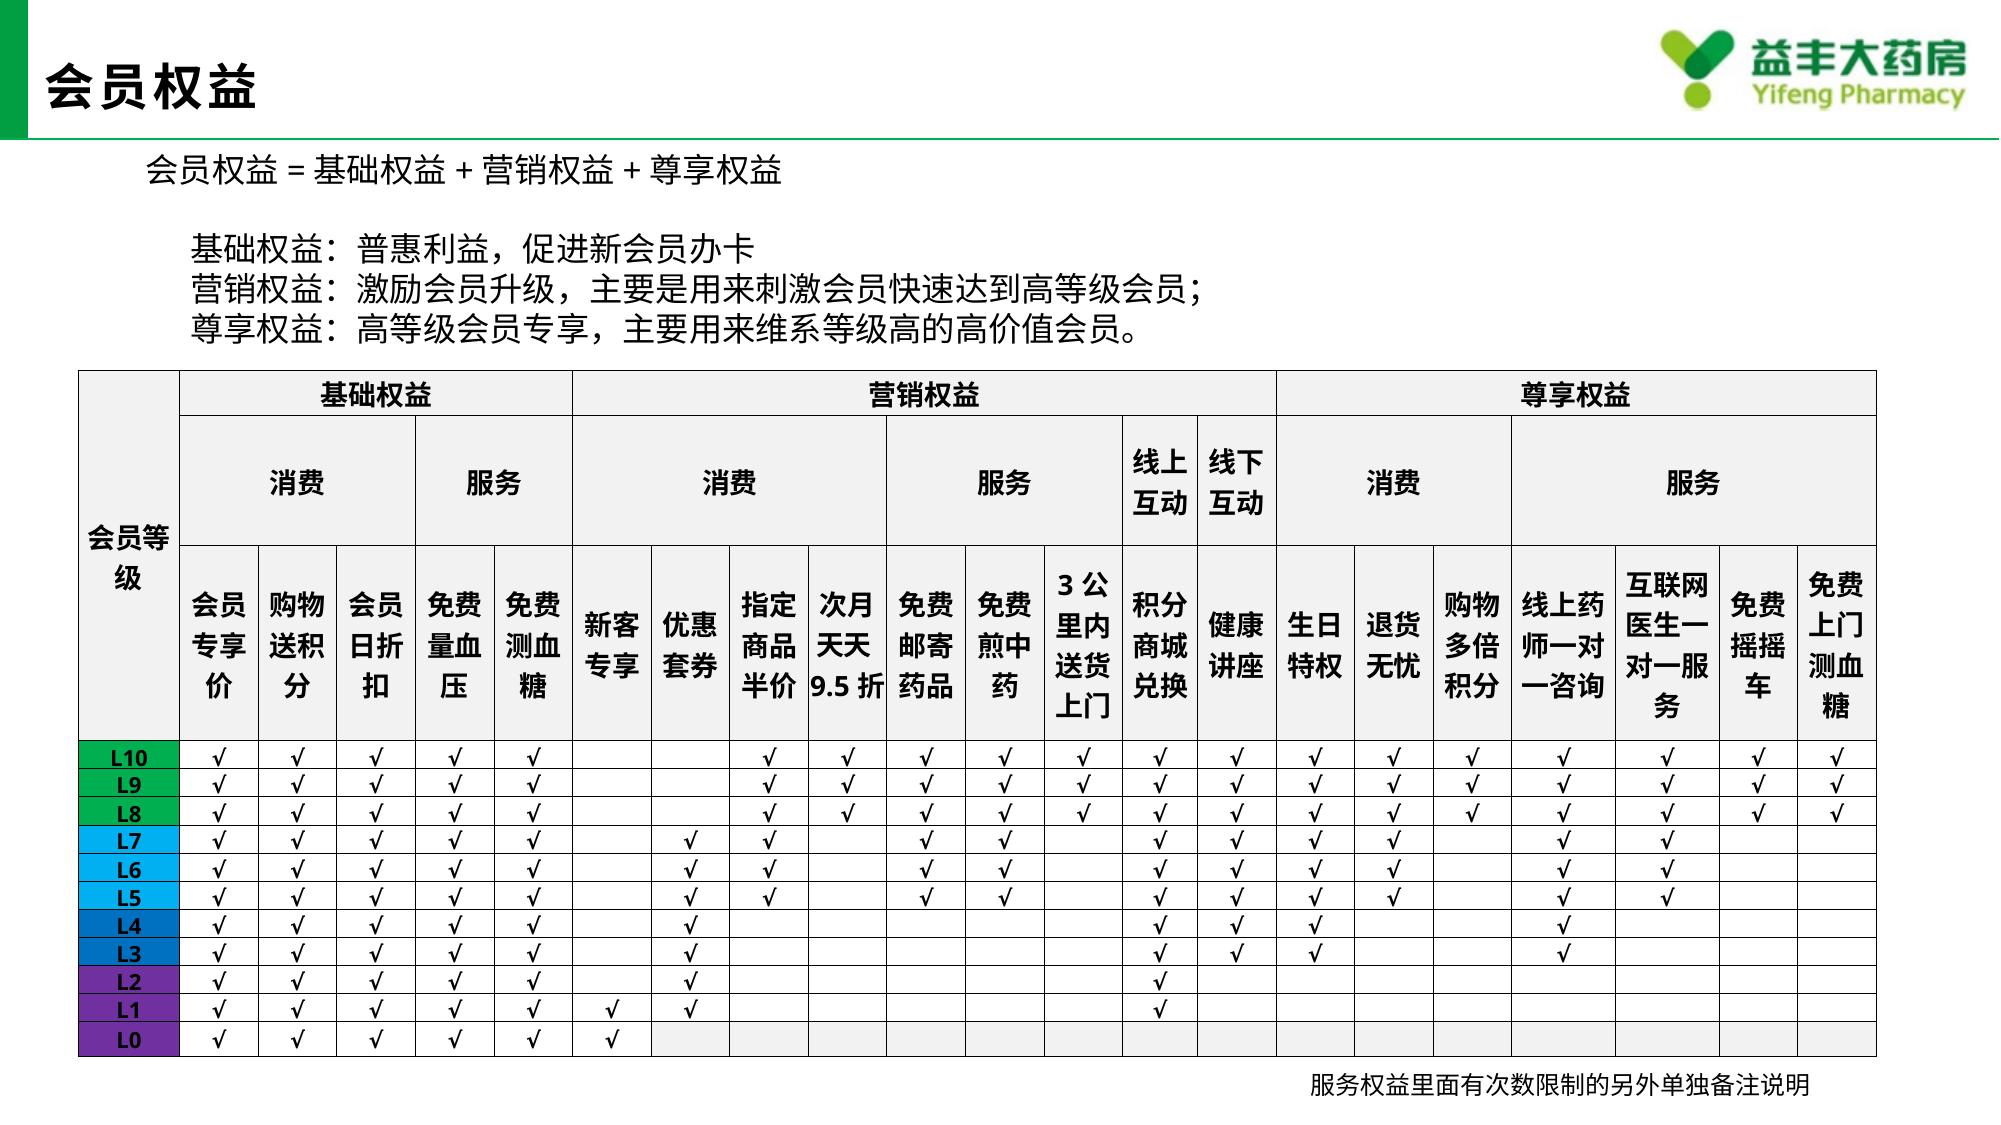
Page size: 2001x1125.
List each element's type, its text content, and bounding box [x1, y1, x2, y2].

table_cell √ [1123, 769, 1197, 796]
table_cell √ [652, 882, 729, 909]
table_cell [730, 938, 808, 965]
table_cell √ [337, 910, 415, 937]
table_cell L7 [79, 826, 179, 853]
table_cell √ [259, 966, 336, 993]
table_cell 新客专享 [573, 546, 651, 740]
table_cell √ [495, 826, 572, 853]
table_cell 购物多倍积分 [1434, 546, 1511, 740]
table_cell √ [180, 826, 258, 853]
table_cell 会员专享价 [180, 546, 258, 740]
table_cell √ [1355, 797, 1433, 825]
table_header 营销权益 [573, 371, 1276, 415]
table_cell [1198, 994, 1276, 1021]
picture [1640, 11, 1991, 127]
table_cell 免费摇摇车 [1720, 546, 1797, 740]
table_cell [1434, 854, 1511, 881]
table_cell 服务 [416, 416, 572, 545]
table_cell √ [1355, 741, 1433, 768]
table_cell [652, 1022, 729, 1056]
table_cell √ [1798, 769, 1876, 796]
table_cell √ [1123, 826, 1197, 853]
table_cell √ [1198, 826, 1276, 853]
table_cell √ [1355, 769, 1433, 796]
table_cell [573, 938, 651, 965]
table_cell √ [573, 994, 651, 1021]
table_cell L9 [79, 769, 179, 796]
table_cell √ [495, 854, 572, 881]
table_cell √ [1512, 741, 1615, 768]
table_cell √ [1198, 882, 1276, 909]
table_cell L0 [79, 1022, 179, 1056]
table_cell [1434, 826, 1511, 853]
table_cell √ [966, 797, 1044, 825]
table_cell [809, 854, 886, 881]
table_cell [1720, 1022, 1797, 1056]
table_cell [573, 826, 651, 853]
table_cell [1798, 1022, 1876, 1056]
table_cell [1277, 966, 1354, 993]
table_cell √ [1198, 910, 1276, 937]
table_cell √ [495, 910, 572, 937]
table_cell [1798, 994, 1876, 1021]
table_cell √ [180, 741, 258, 768]
table_cell √ [337, 741, 415, 768]
table_cell L5 [79, 882, 179, 909]
table_cell [1720, 910, 1797, 937]
table_cell [1720, 966, 1797, 993]
table_cell L8 [79, 797, 179, 825]
table_cell √ [180, 938, 258, 965]
table_cell √ [1277, 797, 1354, 825]
table_cell √ [1123, 938, 1197, 965]
table_cell √ [259, 797, 336, 825]
table_cell √ [1123, 741, 1197, 768]
table_cell √ [416, 938, 494, 965]
table_cell [573, 966, 651, 993]
table_cell [730, 994, 808, 1021]
table_cell √ [1123, 994, 1197, 1021]
table_cell [1045, 882, 1122, 909]
table_cell √ [337, 769, 415, 796]
table_cell [730, 910, 808, 937]
table_cell [887, 994, 965, 1021]
table_cell [1045, 1022, 1122, 1056]
text_box 会员权益=基础权益+营销权益+尊享权益 基础权益：普惠利益，促进新会员办卡 营销权益：激励会员升级，主要是用来刺激会员快速达到高等级会员； 尊享权益：高等级会员专享，主要用来维系等级高的高价值会员。 [95, 138, 1986, 359]
table_cell √ [652, 854, 729, 881]
table_cell √ [180, 1022, 258, 1056]
table_cell √ [1434, 797, 1511, 825]
table_cell √ [337, 882, 415, 909]
table_cell √ [966, 854, 1044, 881]
table_cell √ [1434, 741, 1511, 768]
table_cell 免费邮寄药品 [887, 546, 965, 740]
table_cell √ [1198, 797, 1276, 825]
table_cell [1355, 938, 1433, 965]
table_cell √ [1512, 797, 1615, 825]
table_cell [1720, 826, 1797, 853]
table_cell [887, 1022, 965, 1056]
table_cell √ [652, 910, 729, 937]
table_cell √ [495, 741, 572, 768]
table_cell [809, 826, 886, 853]
table_cell √ [1355, 882, 1433, 909]
table_cell [1512, 994, 1615, 1021]
table_cell √ [809, 741, 886, 768]
table_cell √ [652, 938, 729, 965]
table_cell [1616, 994, 1719, 1021]
table_cell √ [1616, 882, 1719, 909]
table_cell √ [1123, 966, 1197, 993]
table_cell [1355, 910, 1433, 937]
table_cell [1798, 882, 1876, 909]
table_cell √ [1045, 741, 1122, 768]
table_cell 指定商品半价 [730, 546, 808, 740]
table_cell √ [416, 769, 494, 796]
table_cell L2 [79, 966, 179, 993]
table_cell [1798, 854, 1876, 881]
table_cell 线下互动 [1198, 416, 1276, 545]
table_cell [1720, 854, 1797, 881]
table_cell [730, 1022, 808, 1056]
table_cell √ [966, 741, 1044, 768]
table_cell [1045, 826, 1122, 853]
table_cell √ [1798, 797, 1876, 825]
table_cell √ [259, 854, 336, 881]
table_cell √ [1512, 826, 1615, 853]
table_cell 退货无忧 [1355, 546, 1433, 740]
table_cell √ [1123, 797, 1197, 825]
table_cell 消费 [1277, 416, 1511, 545]
table_cell √ [259, 1022, 336, 1056]
table_cell √ [730, 854, 808, 881]
table_cell [1798, 826, 1876, 853]
table_cell [1720, 994, 1797, 1021]
table_cell [1720, 938, 1797, 965]
table_cell [1355, 1022, 1433, 1056]
table_cell √ [495, 769, 572, 796]
table_cell [1434, 1022, 1511, 1056]
table_cell [809, 910, 886, 937]
table_cell [887, 966, 965, 993]
table_cell √ [259, 994, 336, 1021]
table_cell √ [887, 741, 965, 768]
table_cell √ [259, 741, 336, 768]
table_cell √ [1277, 741, 1354, 768]
table_header 会员等级 [79, 371, 179, 740]
table_cell √ [416, 826, 494, 853]
table_cell √ [1277, 882, 1354, 909]
table_cell √ [730, 741, 808, 768]
table_cell √ [259, 938, 336, 965]
table_cell 积分商城兑换 [1123, 546, 1197, 740]
table_cell [1616, 966, 1719, 993]
table_cell √ [1512, 910, 1615, 937]
table_cell √ [1512, 769, 1615, 796]
table_cell √ [416, 910, 494, 937]
table_cell √ [180, 882, 258, 909]
table_cell √ [416, 1022, 494, 1056]
table_cell 消费 [180, 416, 415, 545]
table_cell √ [652, 966, 729, 993]
table_cell √ [337, 994, 415, 1021]
table_cell √ [1123, 854, 1197, 881]
table_cell L3 [79, 938, 179, 965]
table_cell √ [966, 826, 1044, 853]
table_cell √ [1045, 769, 1122, 796]
table_cell [730, 966, 808, 993]
table_cell √ [809, 769, 886, 796]
table_cell √ [1355, 854, 1433, 881]
table_cell √ [1277, 826, 1354, 853]
table_cell L10 [79, 741, 179, 768]
table_cell √ [1616, 769, 1719, 796]
table_cell √ [337, 826, 415, 853]
table_cell [1434, 882, 1511, 909]
table_cell [809, 1022, 886, 1056]
table_cell √ [416, 994, 494, 1021]
table_cell √ [887, 854, 965, 881]
table_cell √ [180, 994, 258, 1021]
table_cell [573, 797, 651, 825]
table_cell √ [887, 826, 965, 853]
table_cell √ [337, 797, 415, 825]
table_cell √ [573, 1022, 651, 1056]
table_cell [1798, 938, 1876, 965]
table_cell [1123, 1022, 1197, 1056]
table_cell √ [730, 769, 808, 796]
table_cell √ [1512, 938, 1615, 965]
table_cell √ [1616, 741, 1719, 768]
table_cell [1045, 910, 1122, 937]
table_cell √ [337, 1022, 415, 1056]
table_cell [1720, 882, 1797, 909]
table_cell [1045, 994, 1122, 1021]
table_cell √ [1198, 769, 1276, 796]
table_cell √ [1045, 797, 1122, 825]
table_cell √ [1277, 854, 1354, 881]
table_cell √ [180, 910, 258, 937]
table_cell [1798, 966, 1876, 993]
table_cell 优惠套券 [652, 546, 729, 740]
table_cell √ [495, 994, 572, 1021]
table_cell [966, 966, 1044, 993]
table_cell √ [416, 797, 494, 825]
table_cell [966, 938, 1044, 965]
table_cell √ [416, 741, 494, 768]
table_cell √ [887, 882, 965, 909]
table_cell √ [1616, 797, 1719, 825]
table_cell [1045, 938, 1122, 965]
table_cell 免费上门测血糖 [1798, 546, 1876, 740]
table_cell [573, 769, 651, 796]
table_cell [652, 769, 729, 796]
table_cell 服务 [1512, 416, 1876, 545]
table_cell √ [1720, 769, 1797, 796]
table_cell [966, 1022, 1044, 1056]
table_cell [1355, 994, 1433, 1021]
table_cell √ [180, 854, 258, 881]
table_cell [887, 938, 965, 965]
table_cell √ [887, 769, 965, 796]
table_cell L4 [79, 910, 179, 937]
table_cell √ [180, 797, 258, 825]
table_cell √ [416, 854, 494, 881]
table_cell [1512, 1022, 1615, 1056]
table_cell 购物送积分 [259, 546, 336, 740]
table_cell 会员日折扣 [337, 546, 415, 740]
table_cell √ [809, 797, 886, 825]
table_cell √ [180, 966, 258, 993]
table_cell √ [652, 994, 729, 1021]
table_cell [1434, 938, 1511, 965]
table_cell √ [1355, 826, 1433, 853]
table_cell [573, 741, 651, 768]
table_cell √ [337, 854, 415, 881]
table_cell [966, 994, 1044, 1021]
table_cell √ [1277, 938, 1354, 965]
table_cell √ [1798, 741, 1876, 768]
table_cell [1512, 966, 1615, 993]
table_cell √ [495, 797, 572, 825]
table_cell L1 [79, 994, 179, 1021]
table_cell √ [1616, 854, 1719, 881]
table_cell 免费煎中药 [966, 546, 1044, 740]
table_cell √ [966, 769, 1044, 796]
table_cell [1198, 966, 1276, 993]
title 会员权益 [27, 32, 911, 139]
table_cell √ [887, 797, 965, 825]
table_cell [1798, 910, 1876, 937]
table_cell 线上药师一对一咨询 [1512, 546, 1615, 740]
table_cell [1434, 966, 1511, 993]
table_cell √ [1198, 741, 1276, 768]
table_cell [573, 882, 651, 909]
table_cell [1277, 994, 1354, 1021]
table_cell 互联网医生一对一服务 [1616, 546, 1719, 740]
table_cell [809, 966, 886, 993]
table_cell √ [1434, 769, 1511, 796]
table_cell 次月天天9.5折 [809, 546, 886, 740]
table_cell [1616, 910, 1719, 937]
table_cell 生日特权 [1277, 546, 1354, 740]
table_cell L6 [79, 854, 179, 881]
table_cell [1434, 994, 1511, 1021]
table_cell √ [495, 1022, 572, 1056]
table_cell [573, 910, 651, 937]
table_cell √ [1512, 854, 1615, 881]
table_cell √ [1277, 769, 1354, 796]
table_cell 服务 [887, 416, 1122, 545]
table_cell 免费测血糖 [495, 546, 572, 740]
table_cell 免费量血压 [416, 546, 494, 740]
table_cell √ [730, 882, 808, 909]
table_cell √ [259, 826, 336, 853]
table_cell [809, 882, 886, 909]
text_box 服务权益里面有次数限制的另外单独备注说明 [1290, 1059, 1946, 1110]
table_cell √ [337, 966, 415, 993]
table_cell [652, 797, 729, 825]
table_cell [573, 854, 651, 881]
table_cell √ [416, 966, 494, 993]
table_cell [1277, 1022, 1354, 1056]
table_cell [809, 938, 886, 965]
table_cell [652, 741, 729, 768]
table_cell [1616, 938, 1719, 965]
table_cell [1045, 854, 1122, 881]
table_header 尊享权益 [1277, 371, 1876, 415]
table_cell √ [180, 769, 258, 796]
table_cell [1045, 966, 1122, 993]
table_cell [1198, 1022, 1276, 1056]
table_cell √ [495, 966, 572, 993]
table_cell √ [652, 826, 729, 853]
table_cell √ [495, 938, 572, 965]
table_cell √ [259, 769, 336, 796]
table_cell [809, 994, 886, 1021]
table_cell √ [1616, 826, 1719, 853]
table_cell √ [730, 797, 808, 825]
table_cell √ [966, 882, 1044, 909]
table_cell [1616, 1022, 1719, 1056]
table_cell 3公里内送货上门 [1045, 546, 1122, 740]
table_header 基础权益 [180, 371, 572, 415]
table_cell √ [416, 882, 494, 909]
table_cell √ [259, 882, 336, 909]
table_cell √ [1123, 910, 1197, 937]
table_cell [1355, 966, 1433, 993]
table_cell √ [495, 882, 572, 909]
table_cell √ [730, 826, 808, 853]
table_cell [966, 910, 1044, 937]
table_cell √ [1512, 882, 1615, 909]
table_cell √ [337, 938, 415, 965]
table_cell √ [1123, 882, 1197, 909]
table_cell 健康讲座 [1198, 546, 1276, 740]
table_cell √ [1198, 938, 1276, 965]
table_cell [887, 910, 965, 937]
table_cell [1434, 910, 1511, 937]
table_cell √ [1720, 741, 1797, 768]
table_cell √ [1198, 854, 1276, 881]
table_cell √ [1277, 910, 1354, 937]
table_cell 消费 [573, 416, 886, 545]
table_cell 线上互动 [1123, 416, 1197, 545]
table_cell √ [1720, 797, 1797, 825]
table_cell √ [259, 910, 336, 937]
